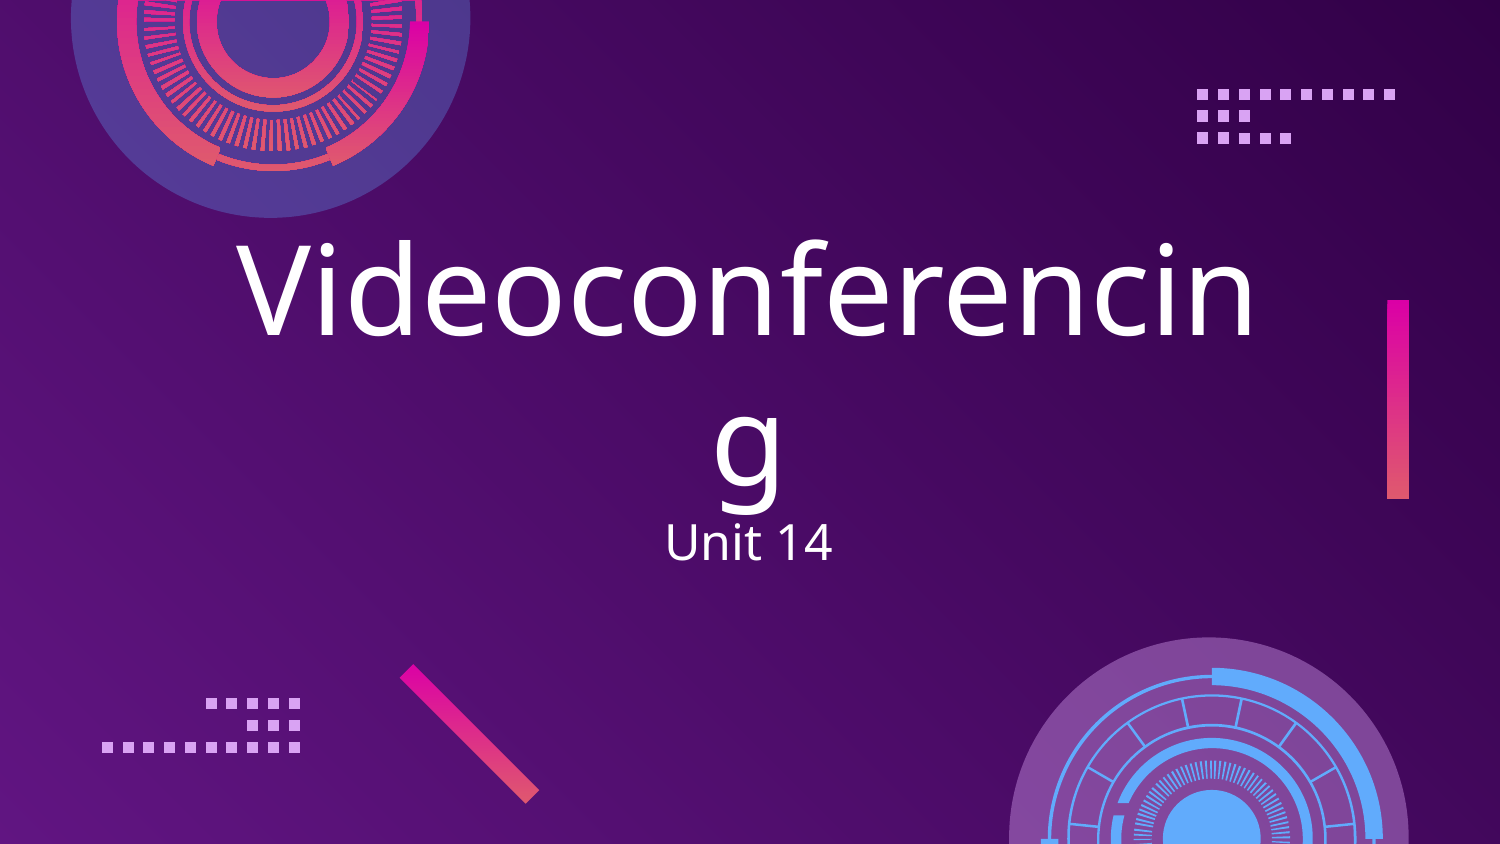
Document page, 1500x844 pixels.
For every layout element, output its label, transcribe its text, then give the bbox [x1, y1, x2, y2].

title Videoconferencing Unit 14 [184, 321, 1313, 460]
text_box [101, 697, 300, 754]
text_box [1387, 299, 1409, 500]
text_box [1197, 88, 1396, 144]
text_box [399, 664, 540, 804]
